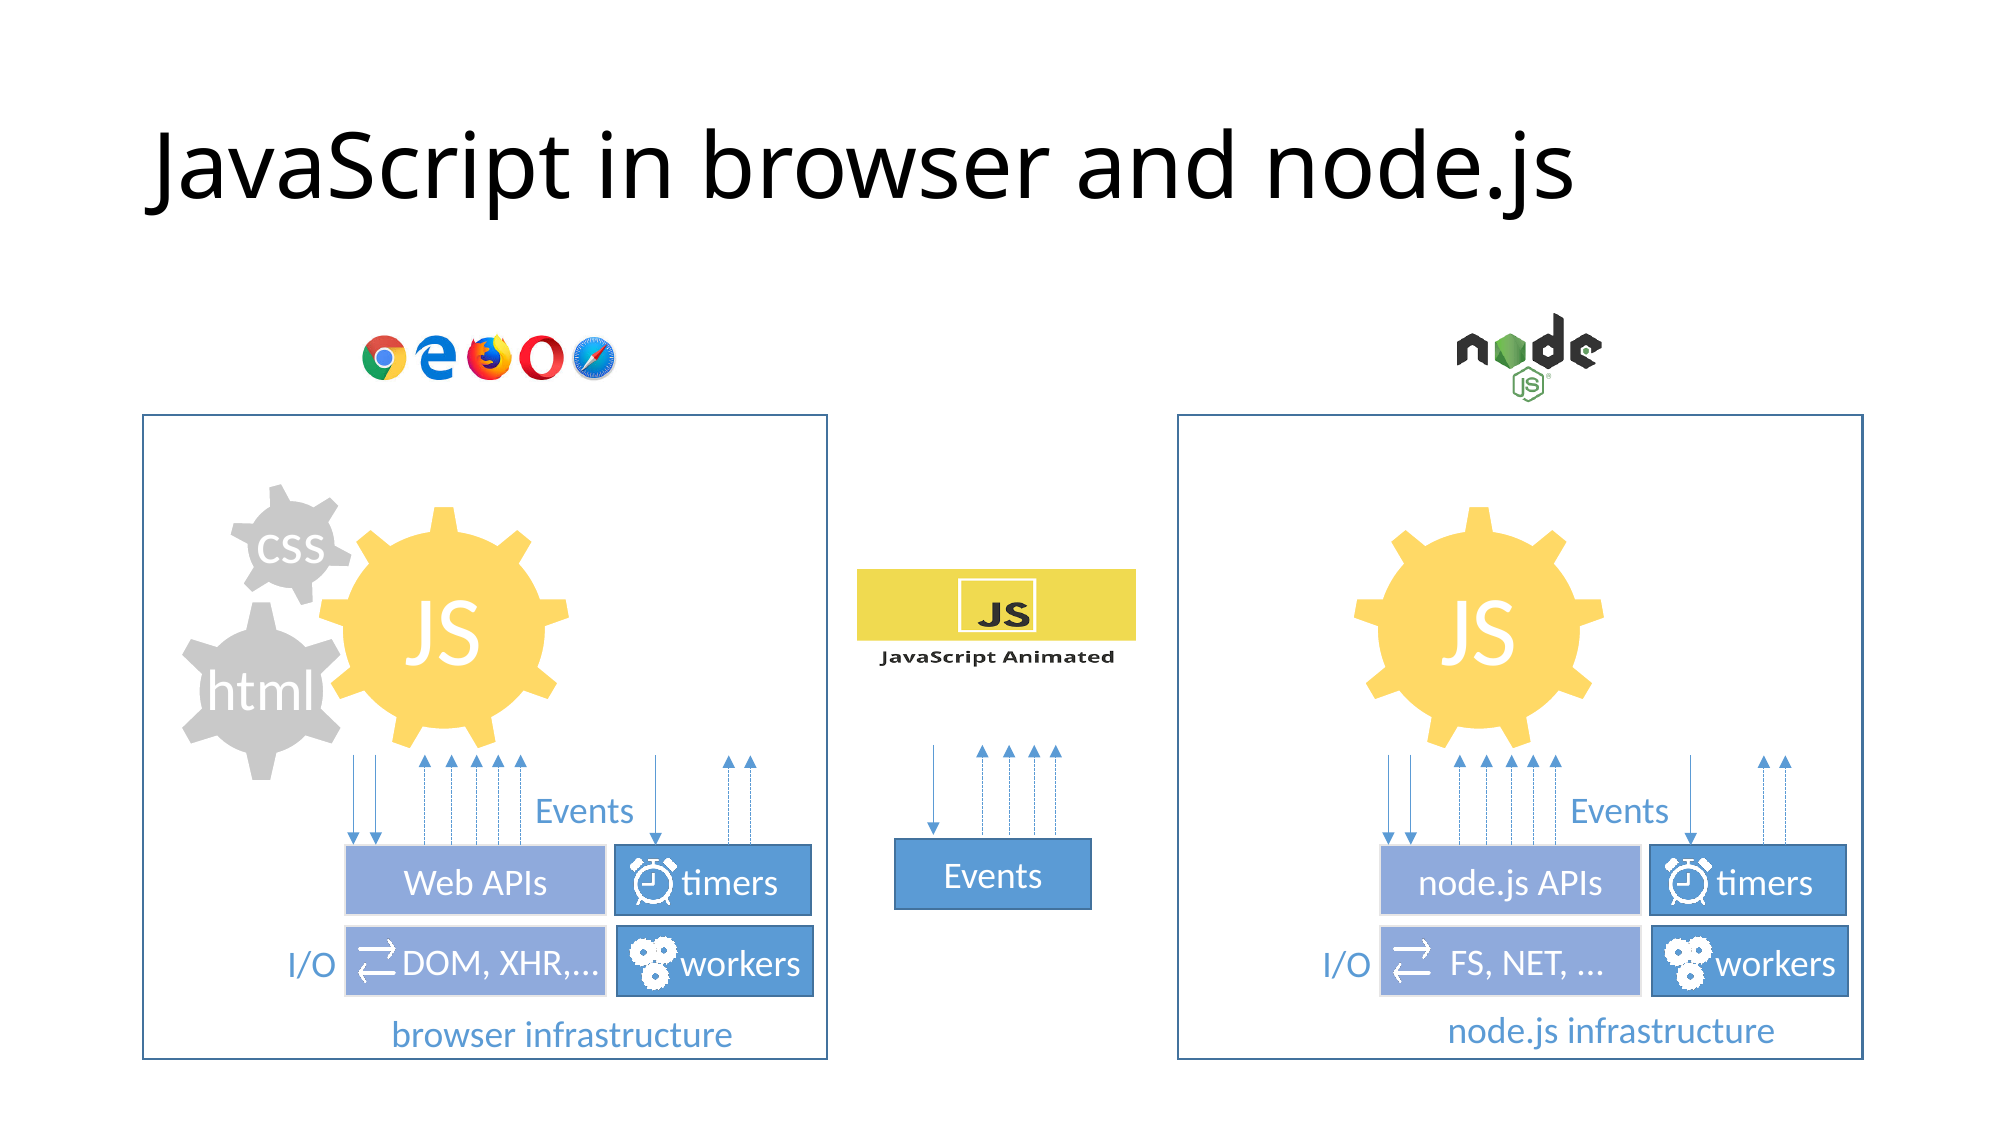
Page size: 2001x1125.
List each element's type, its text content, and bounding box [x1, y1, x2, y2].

text_box Events [894, 838, 1092, 910]
title JavaScript in browser and node.js [137, 59, 1863, 278]
picture [358, 331, 620, 385]
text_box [143, 415, 828, 1063]
picture [857, 569, 1136, 676]
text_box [1178, 415, 1863, 1060]
picture [1448, 305, 1612, 409]
